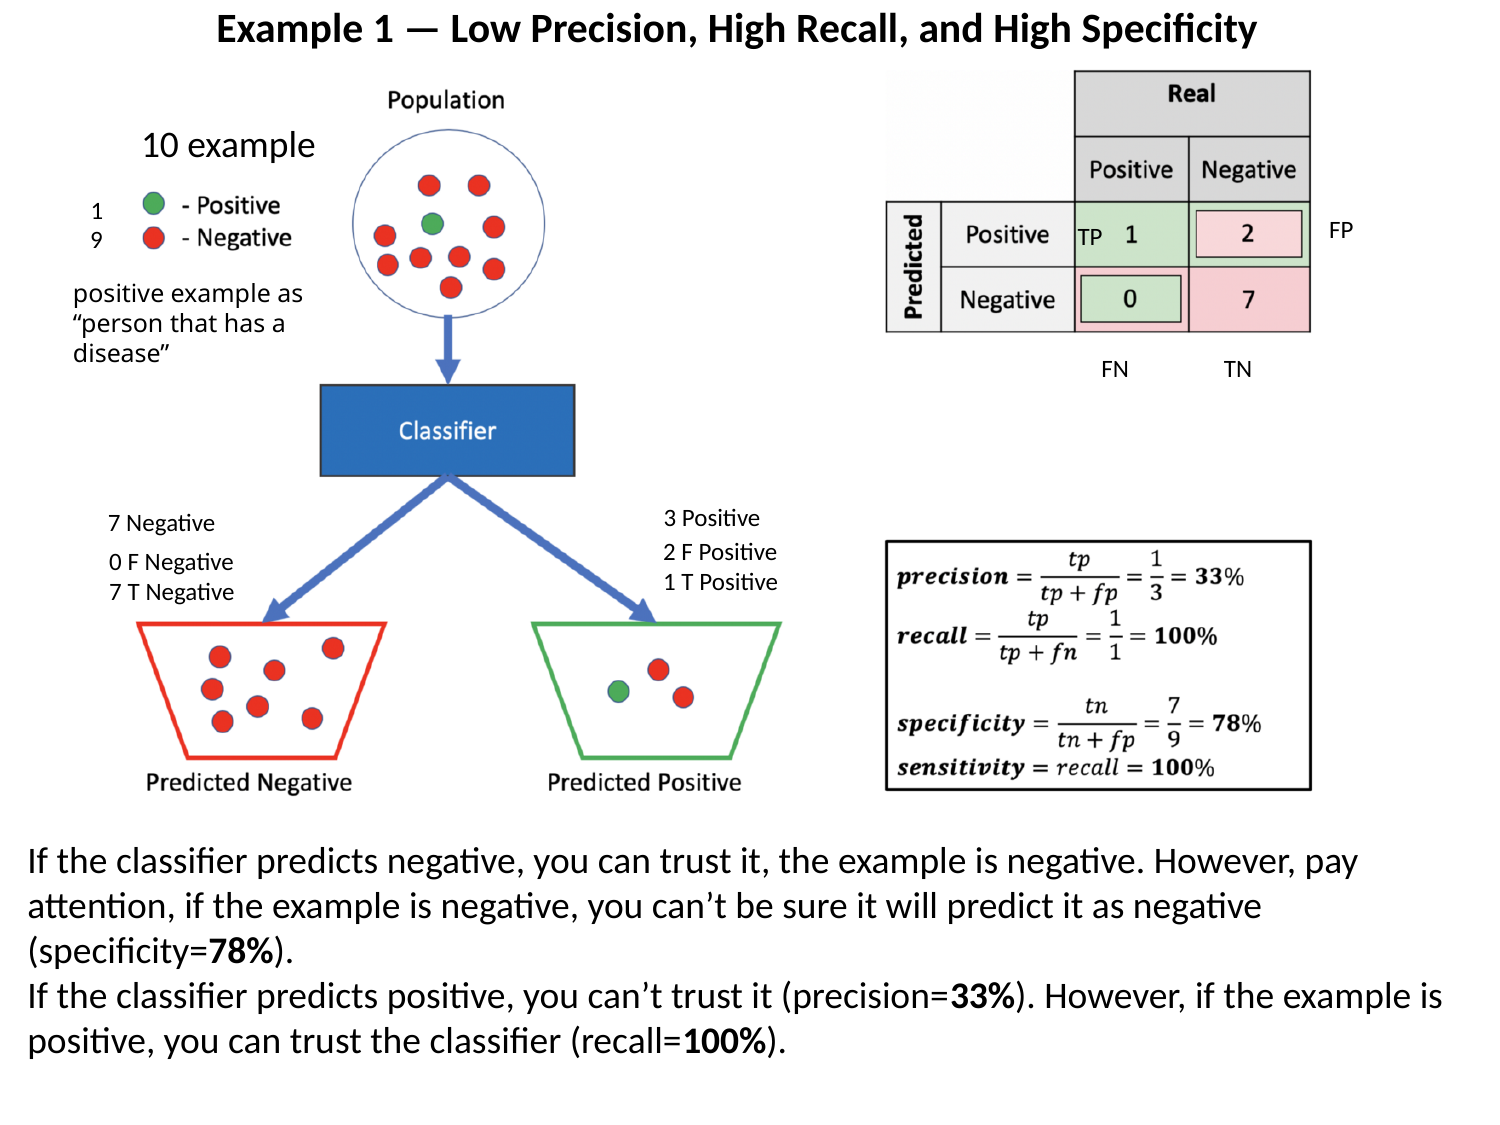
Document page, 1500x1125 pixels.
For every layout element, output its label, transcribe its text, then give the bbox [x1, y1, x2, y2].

text_box 1 [75, 187, 119, 232]
text_box positive example as “person that has a disease” [58, 269, 119, 375]
text_box If the classifier predicts negative, you can trust it, the example is negative. However, pay attention, if the example is negative, you can’t be sure it will predict it as negative (specificity=78%). If the classifier predicts positive, you can’t trust it (precision=33%). However, if the example is positive, you can trust the classifier (recall=100%). [12, 829, 1463, 1114]
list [124, 64, 1318, 808]
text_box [647, 493, 795, 605]
text_box FP [1321, 206, 1369, 252]
title Example 1 — Low Precision, High Recall, and High Specificity [62, 5, 1413, 48]
text_box 9 [75, 216, 118, 262]
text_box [92, 498, 251, 614]
